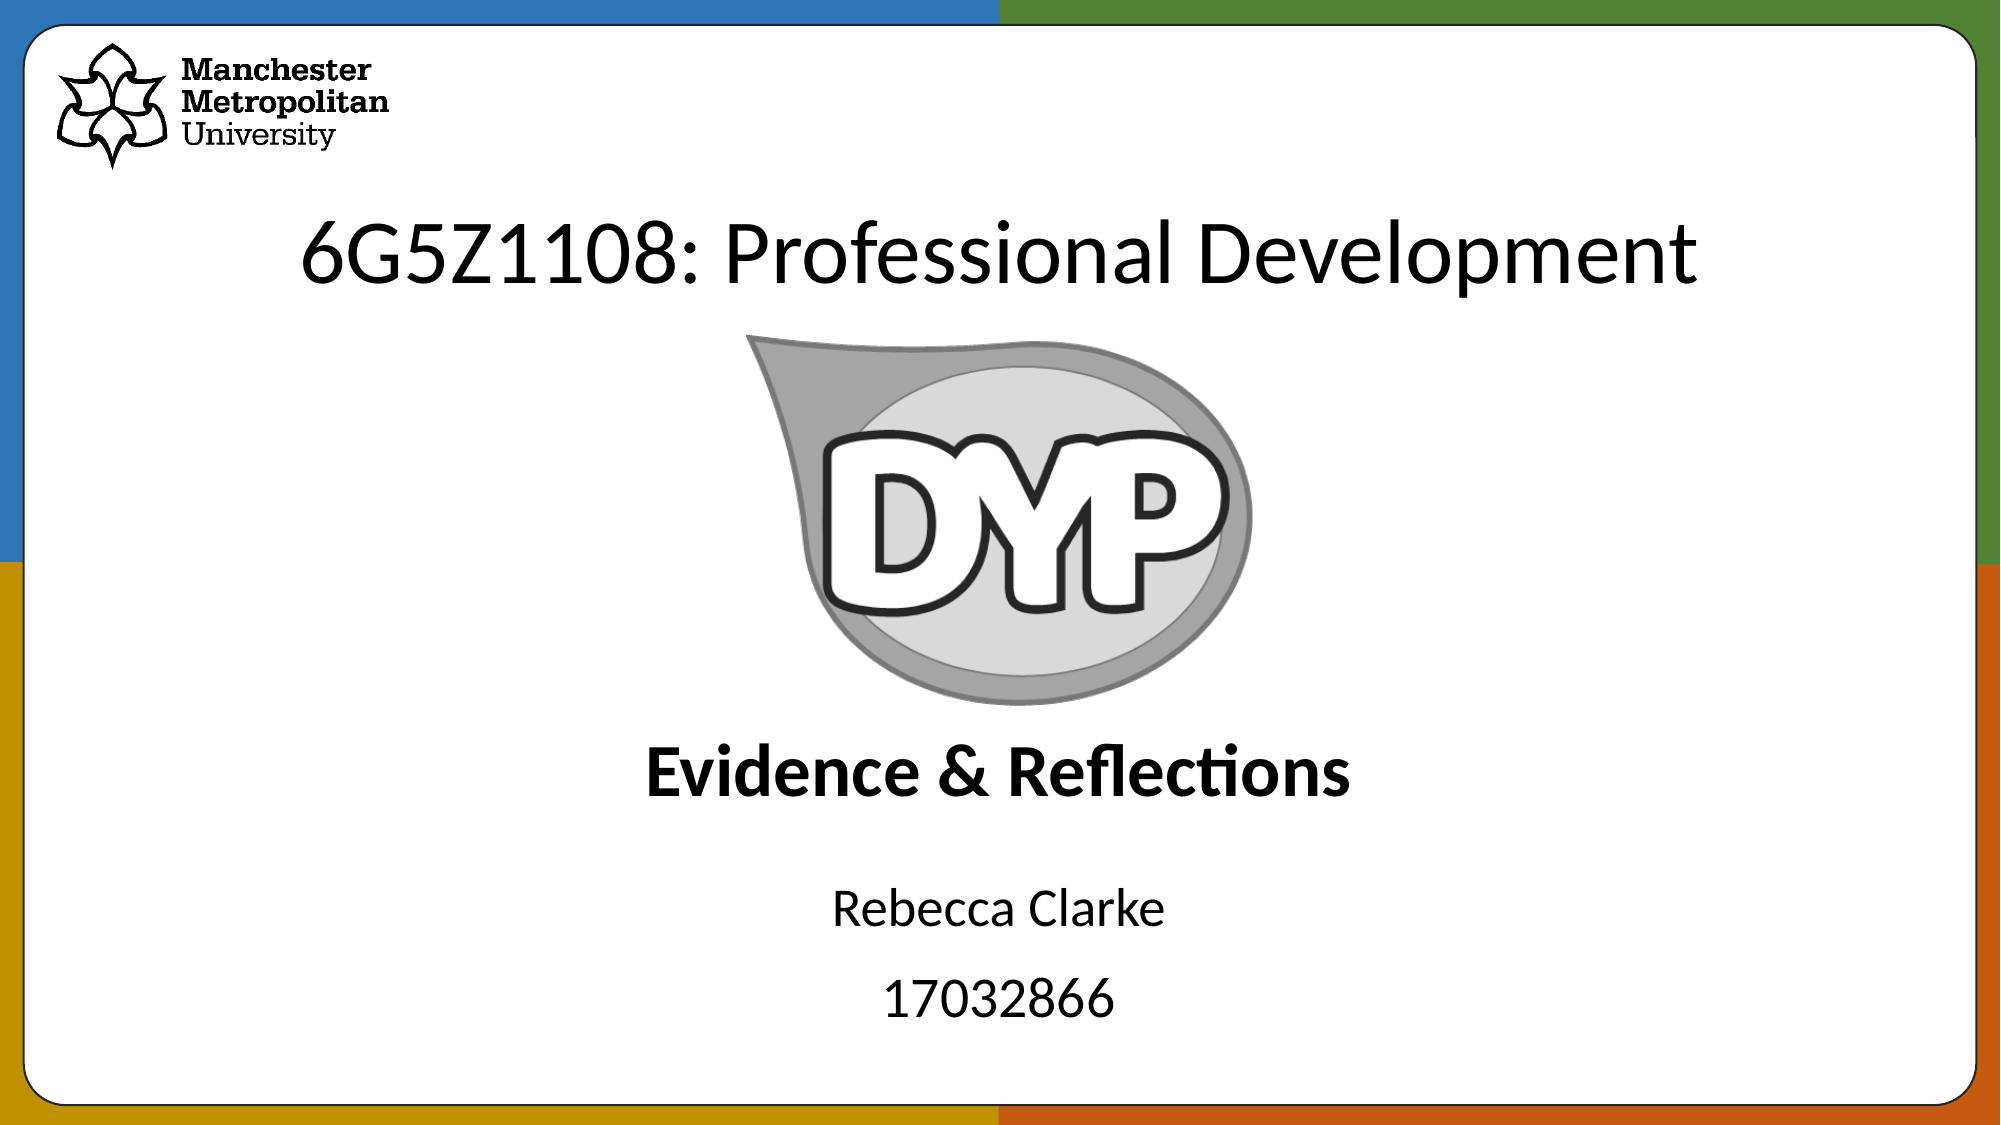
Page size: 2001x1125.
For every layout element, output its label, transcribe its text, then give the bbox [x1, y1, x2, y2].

picture [57, 43, 389, 170]
list 17032866 [23, 960, 1974, 1038]
picture [746, 334, 1254, 707]
list Rebecca Clarke [23, 871, 1975, 946]
